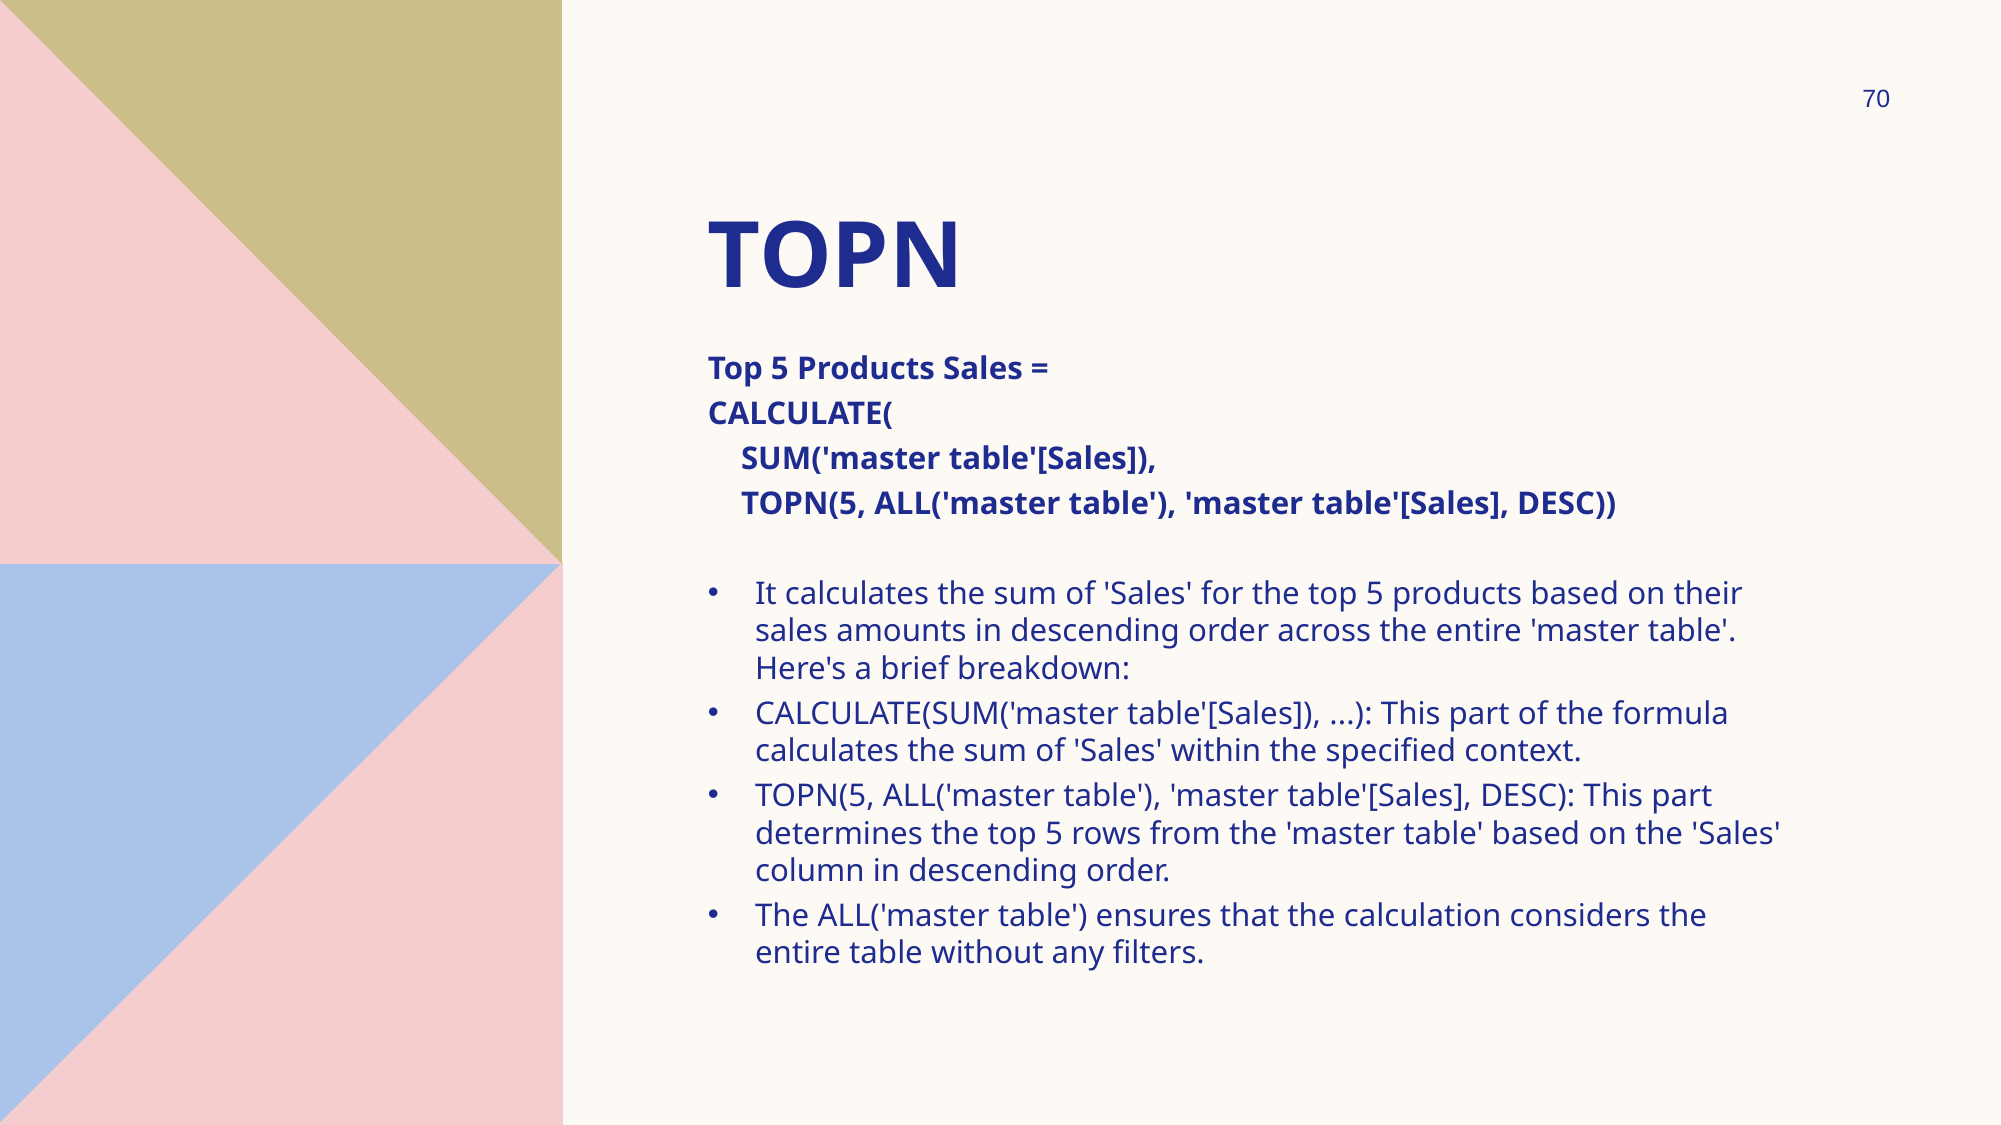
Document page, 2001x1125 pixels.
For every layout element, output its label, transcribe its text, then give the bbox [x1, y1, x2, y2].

list Top 5 Products Sales = CALCULATE( SUM('master table'[Sales]), TOPN(5, ALL('master table'), 'master table'[Sales], DESC)) It calculates the sum of 'Sales' for the top 5 products based on their sales amounts in descending order across the entire 'master table'. Here's a brief breakdown: CALCULATE(SUM('master table'[Sales]), ...): This part of the formula calculates the sum of 'Sales' within the specified context. TOPN(5, ALL('master table'), 'master table'[Sales], DESC): This part determines the top 5 rows from the 'master table' based on the 'Sales' column in descending order. The ALL('master table') ensures that the calculation considers the entire table without any filters. [693, 340, 1803, 784]
title TOPN [693, 188, 1803, 315]
slide_number 70 [1795, 75, 1958, 120]
